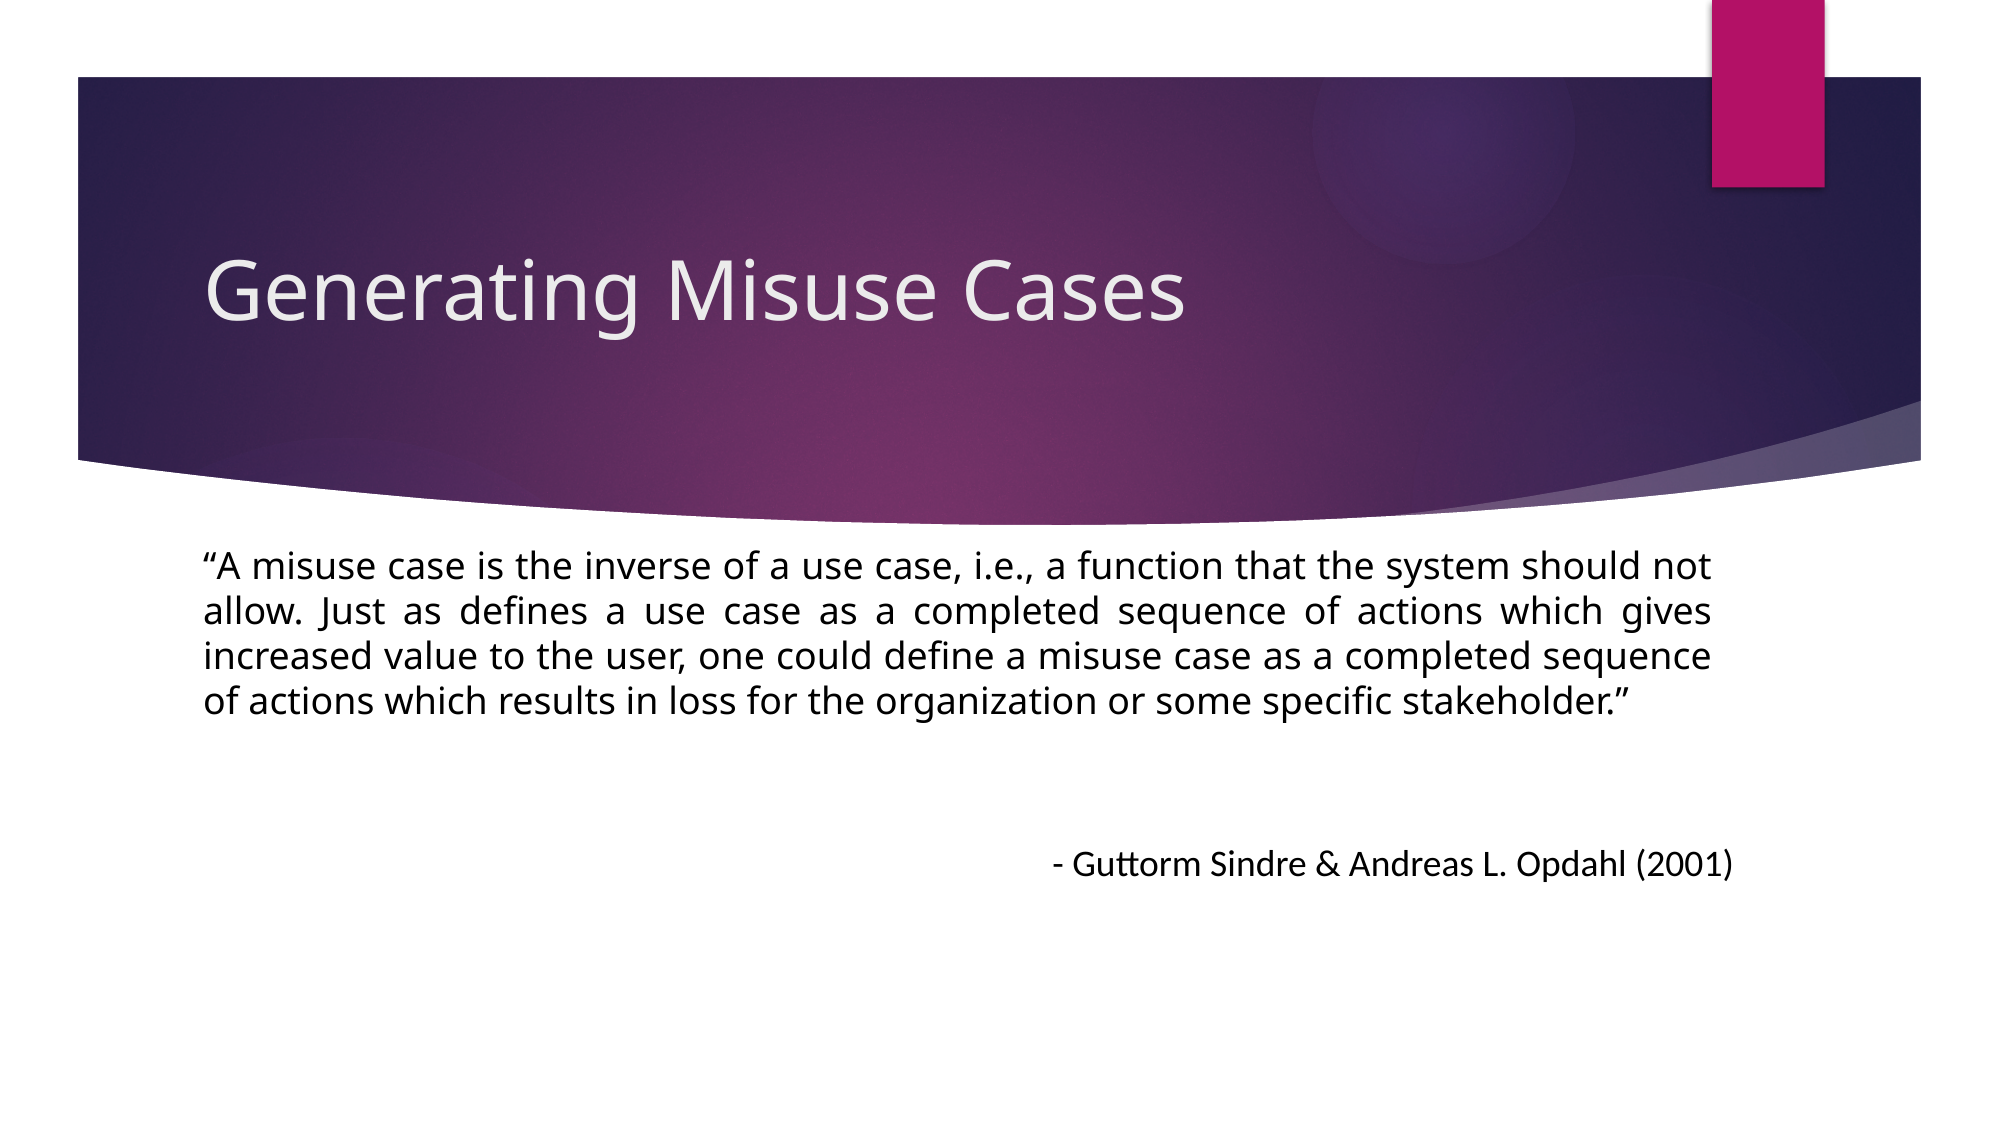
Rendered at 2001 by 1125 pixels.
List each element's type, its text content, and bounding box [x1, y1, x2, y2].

text_box - Guttorm Sindre & Andreas L. Opdahl (2001) [1037, 831, 1928, 891]
text_box “A misuse case is the inverse of a use case, i.e., a function that the system should not allow. Just as defines a use case as a completed sequence of actions which gives increased value to the user, one could define a misuse case as a completed sequence of actions which results in loss for the organization or some specific stakeholder.” [188, 535, 1729, 730]
title Generating Misuse Cases [188, 174, 1638, 400]
